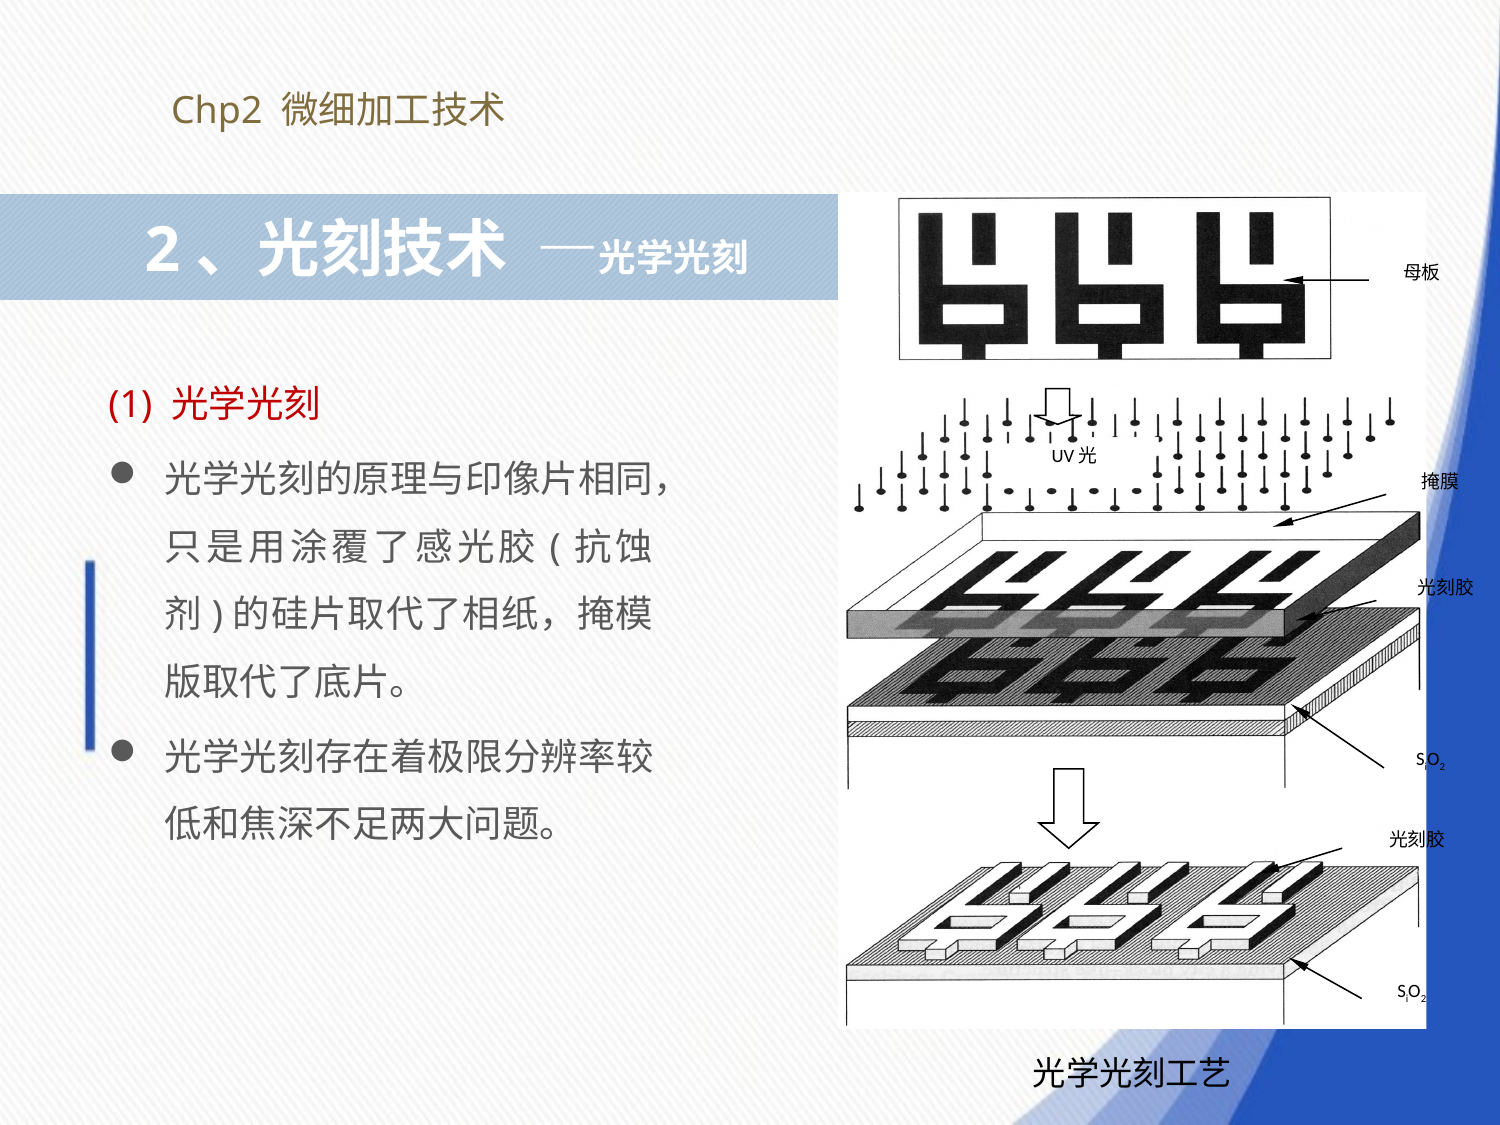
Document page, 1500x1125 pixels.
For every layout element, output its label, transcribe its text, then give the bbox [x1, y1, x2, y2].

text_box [801, 192, 1475, 1096]
text_box 2、光刻技术 —光学光刻 [0, 194, 796, 300]
picture [0, 0, 1500, 1125]
text_box (1) 光学光刻 光学光刻的原理与印像片相同，只是用涂覆了感光胶(抗蚀剂)的硅片取代了相纸，掩模版取代了底片。 光学光刻存在着极限分辨率较低和焦深不足两大问题。 [93, 350, 669, 999]
text_box Chp2 微细加工技术 [156, 78, 521, 139]
